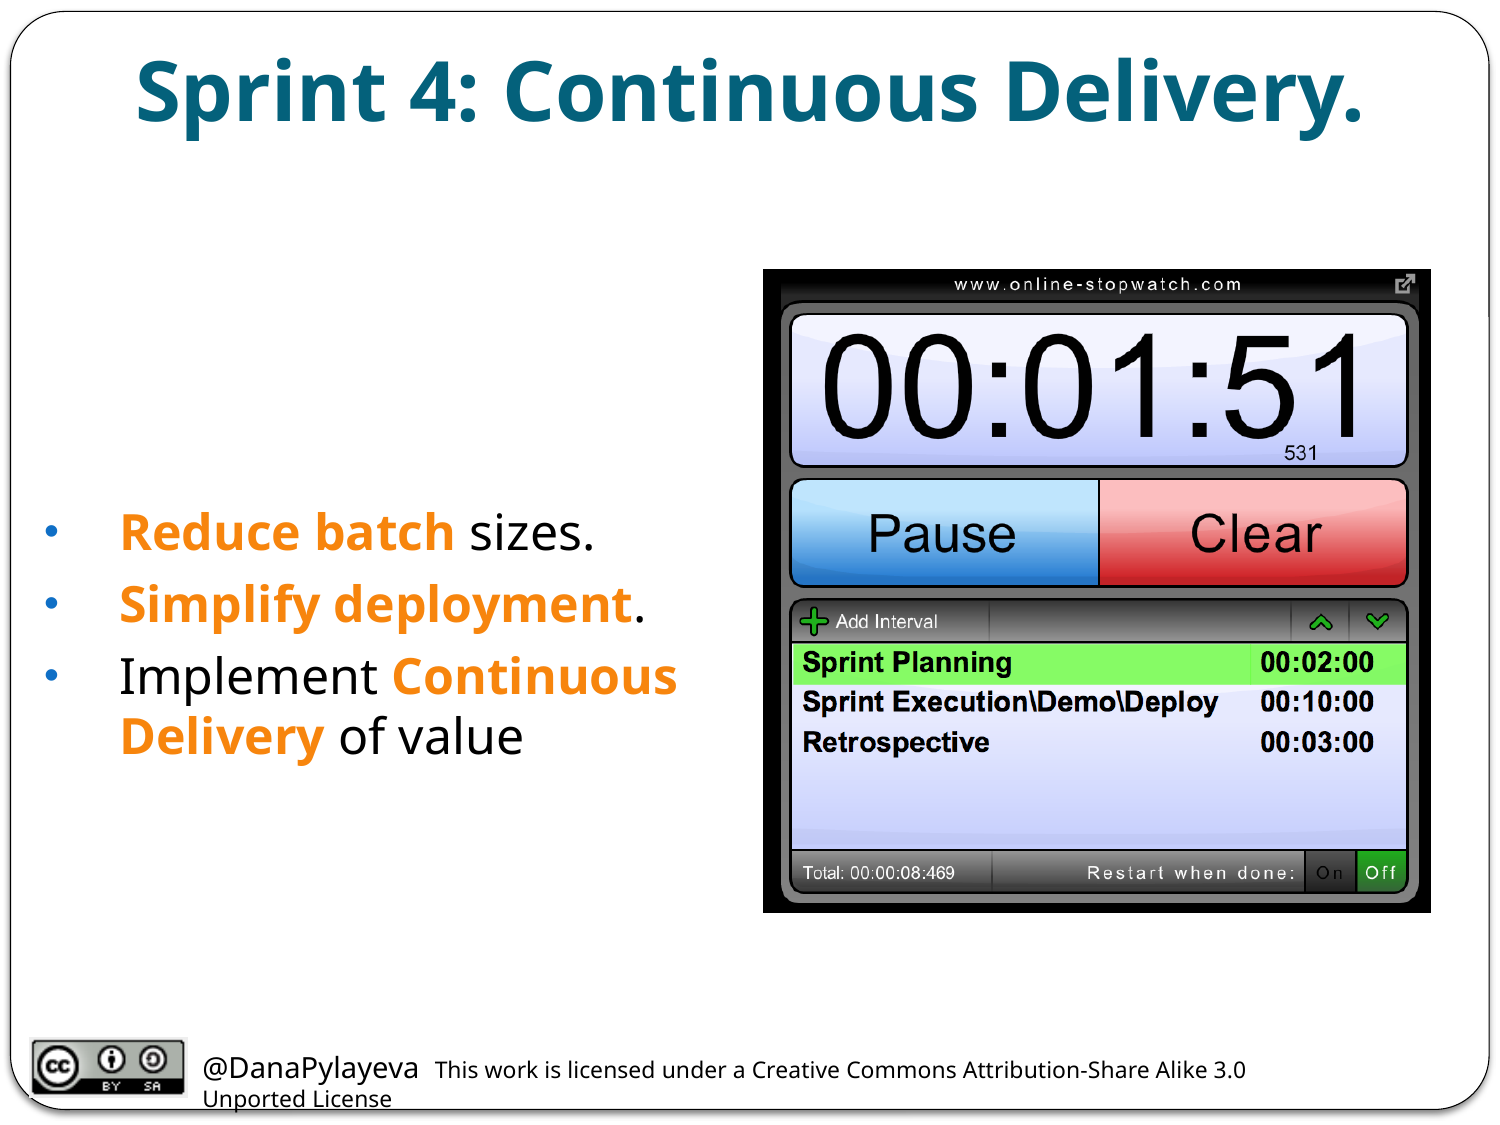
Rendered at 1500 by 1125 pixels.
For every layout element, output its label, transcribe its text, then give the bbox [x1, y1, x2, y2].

list Reduce batch sizes. Simplify deployment. Implement Continuous Delivery of value [29, 413, 750, 852]
title Sprint 4: Continuous Delivery. [29, 0, 1473, 184]
picture [29, 1037, 188, 1098]
picture [756, 262, 1431, 913]
